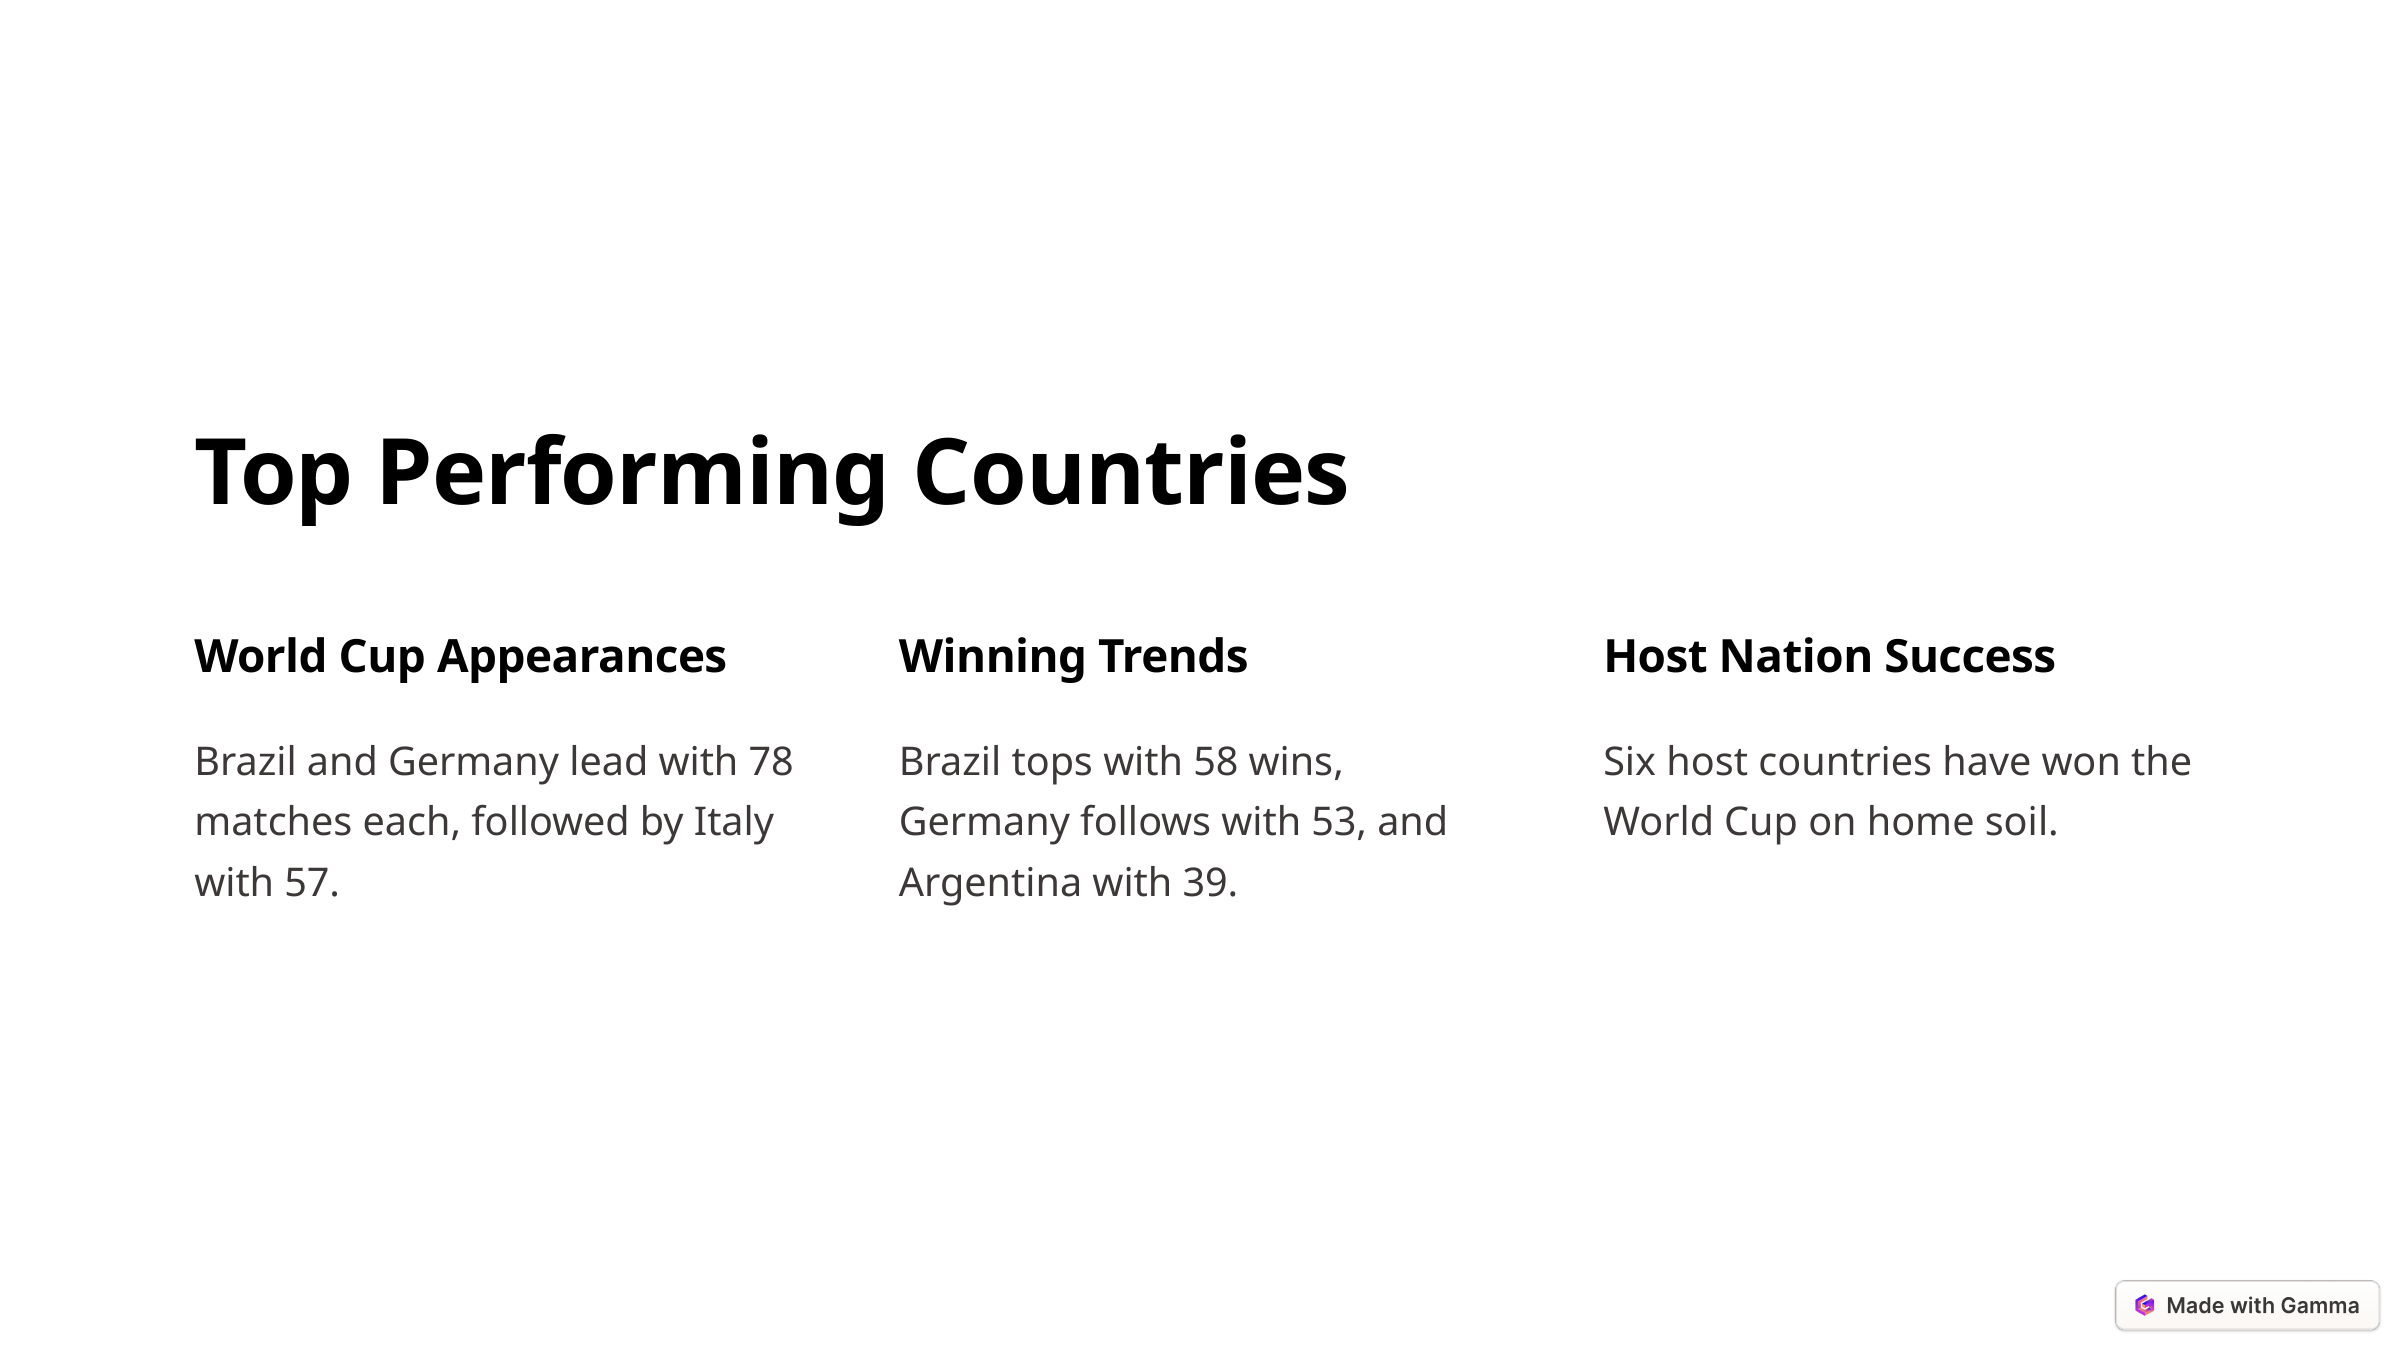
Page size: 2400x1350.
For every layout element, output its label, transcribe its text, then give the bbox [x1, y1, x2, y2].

picture [2106, 1271, 2389, 1339]
text_box Brazil tops with 58 wins, Germany follows with 53, and Argentina with 39. [898, 722, 1504, 906]
text_box World Cup Appearances [194, 624, 768, 683]
text_box Top Performing Countries [194, 408, 1419, 524]
text_box Winning Trends [898, 624, 1360, 683]
text_box Brazil and Germany lead with 78 matches each, followed by Italy with 57. [194, 722, 799, 906]
text_box Host Nation Success [1603, 624, 2087, 683]
text_box Six host countries have won the World Cup on home soil. [1603, 722, 2208, 845]
